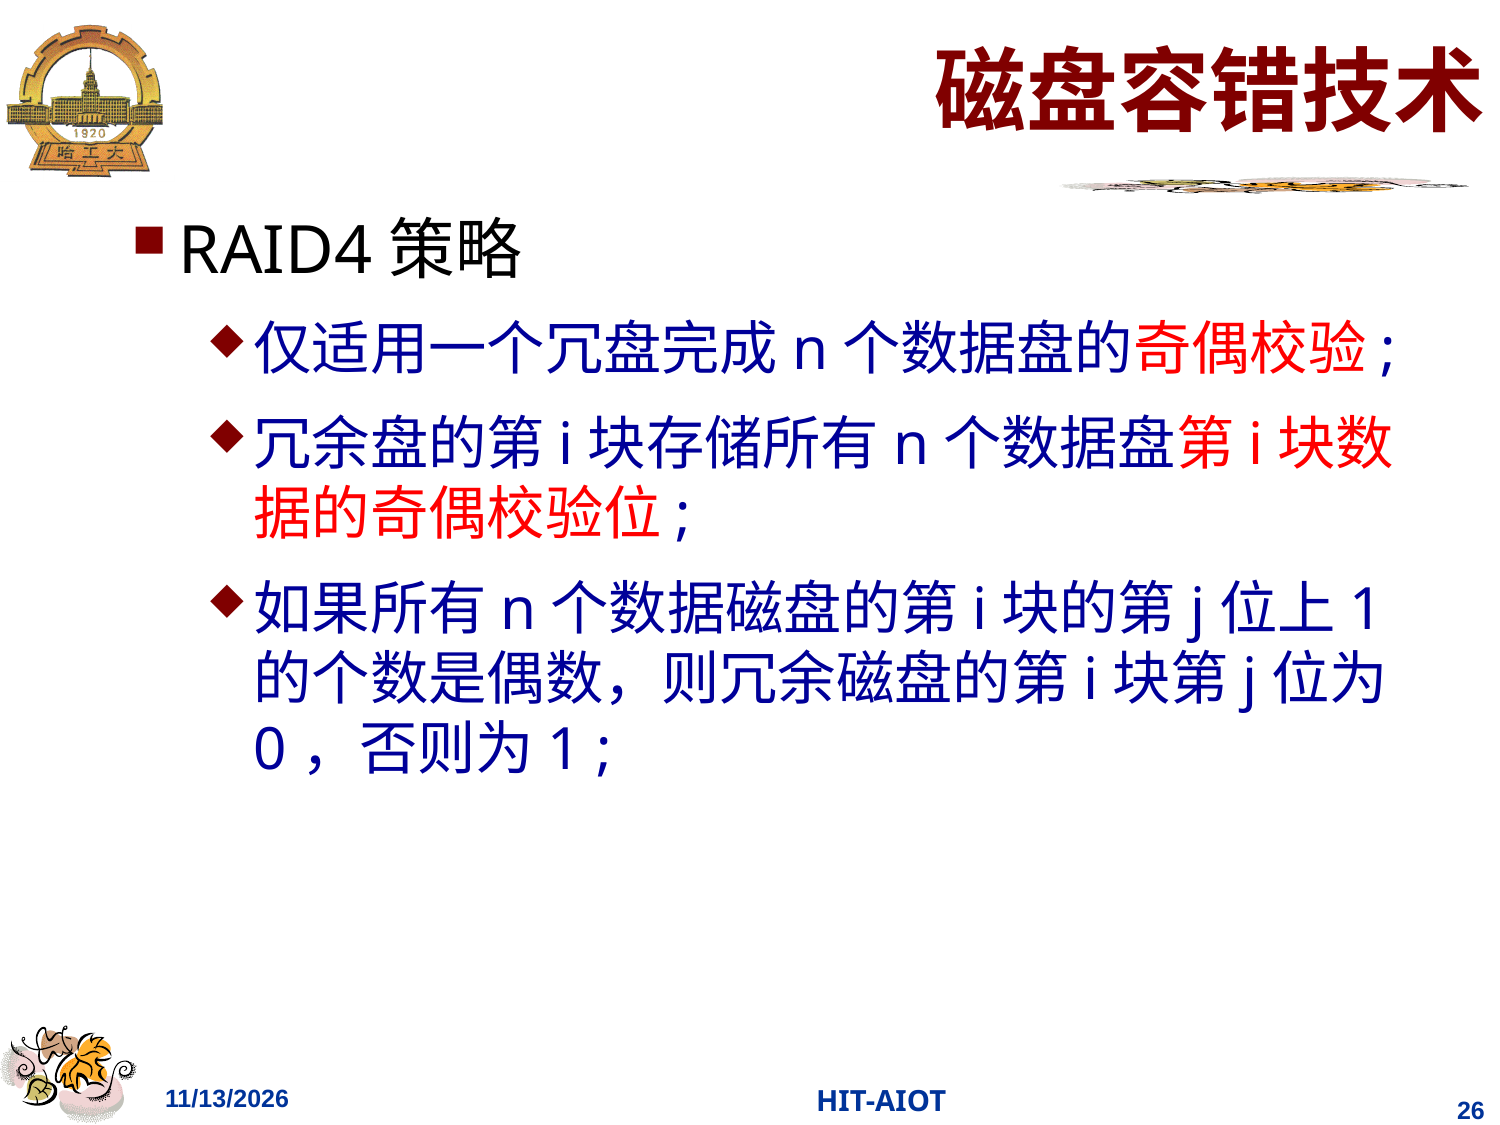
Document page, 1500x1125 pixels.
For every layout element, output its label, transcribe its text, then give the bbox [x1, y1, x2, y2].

text_box RAID4策略 仅适用一个冗盘完成n个数据盘的奇偶校验; 冗余盘的第i块存储所有n个数据盘第i块数据的奇偶校验位; 如果所有n个数据磁盘的第i块的第j位上1的个数是偶数，则冗余磁盘的第i块第j位为0，否则为1 ; [117, 199, 1436, 1000]
picture [0, 24, 175, 182]
footer HIT-AIOT [524, 1074, 1238, 1125]
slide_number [149, 1074, 413, 1125]
title 磁盘容错技术 [162, 0, 1500, 176]
slide_number 26 [1437, 1087, 1500, 1125]
